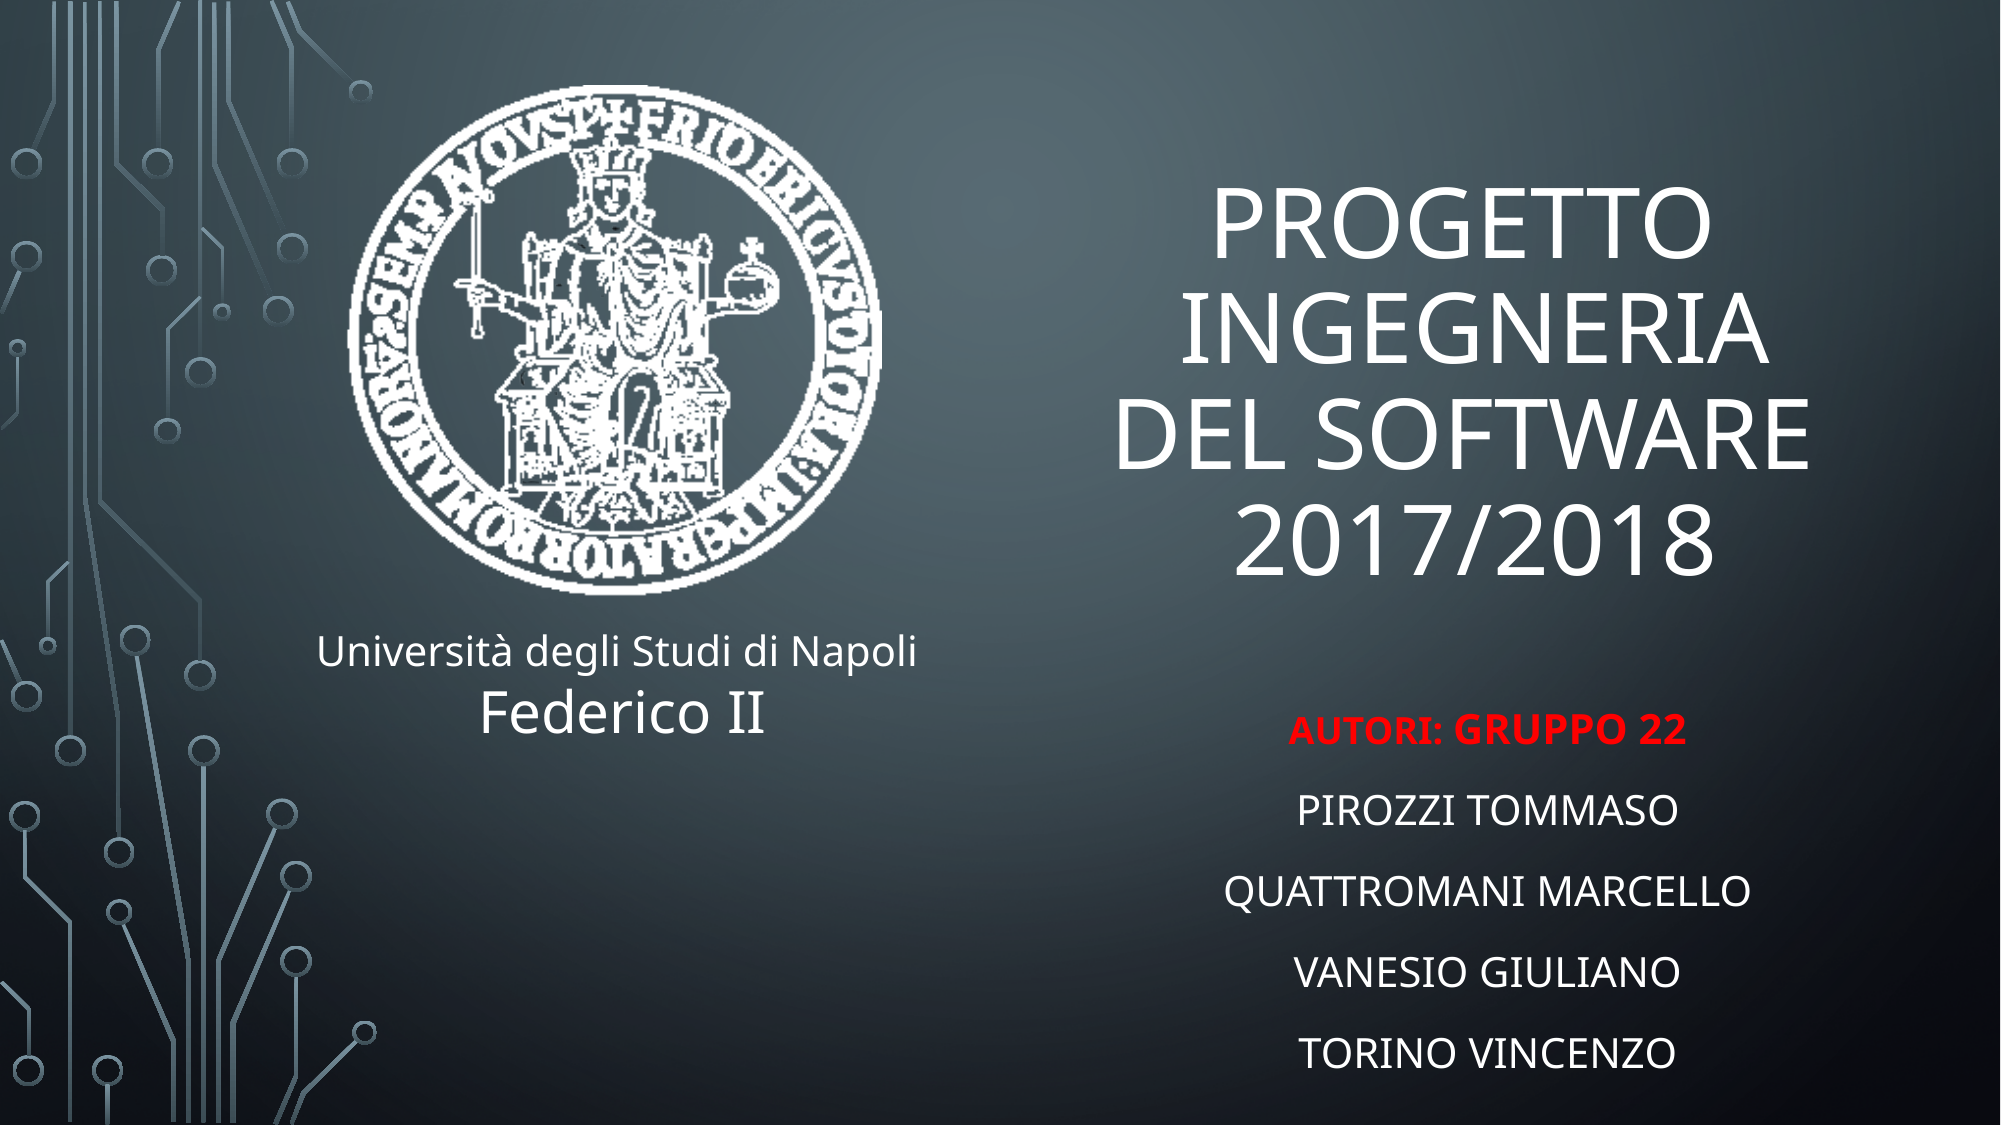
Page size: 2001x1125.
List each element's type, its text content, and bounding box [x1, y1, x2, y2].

subtitle Autori: Gruppo 22 Pirozzi Tommaso Quattromani Marcello Vanesio Giuliano Torino Vincenzo [1106, 685, 1869, 968]
text_box Università degli Studi di Napoli Federico II [301, 617, 944, 753]
picture [340, 84, 882, 605]
title Progetto Ingegneria del Software 2017/2018 [1081, 118, 1869, 605]
